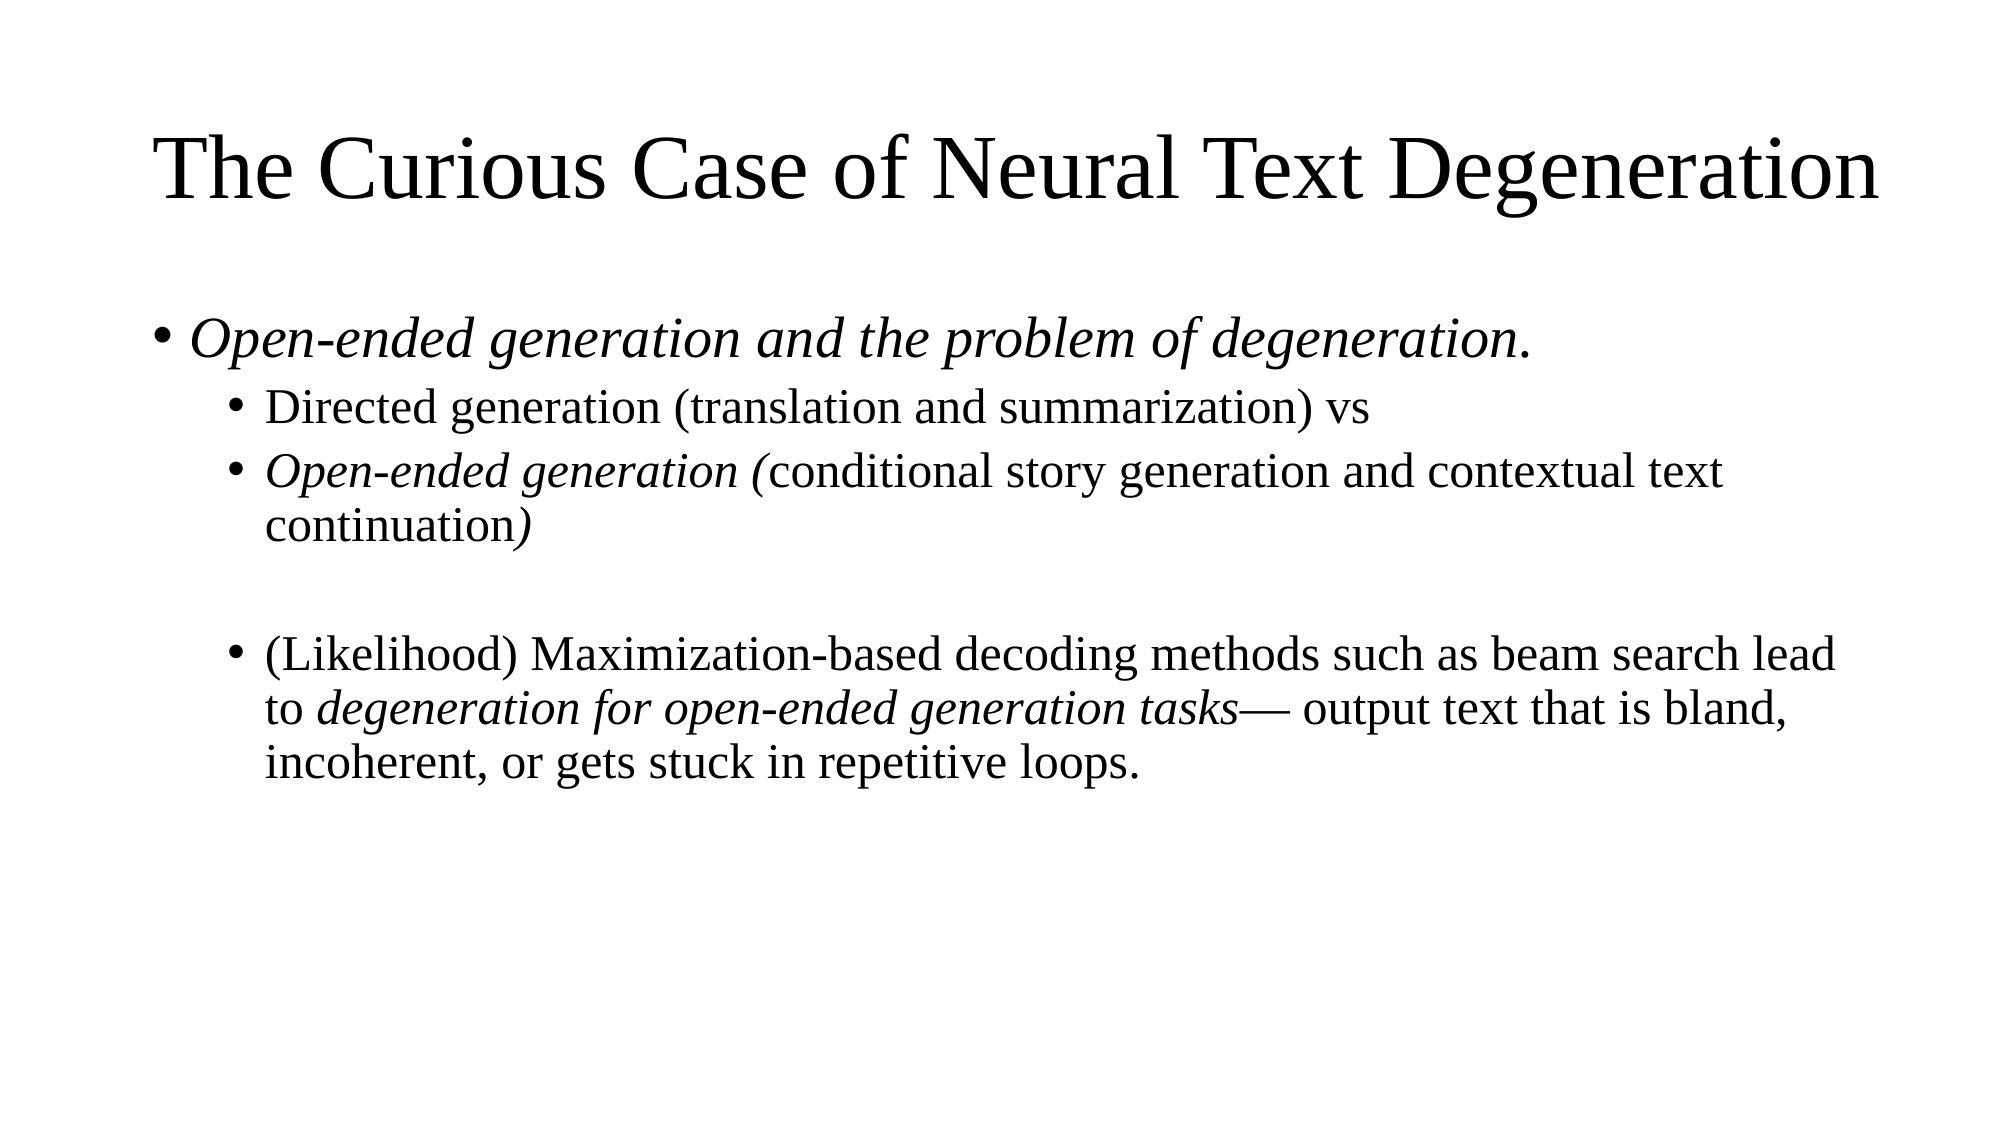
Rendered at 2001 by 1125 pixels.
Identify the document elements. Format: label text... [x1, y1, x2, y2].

title The Curious Case of Neural Text Degeneration [137, 59, 2000, 278]
list Open-ended generation and the problem of degeneration. Directed generation (translation and summarization) vs Open-ended generation (conditional story generation and contextual text continuation) (Likelihood) Maximization-based decoding methods such as beam search lead to degeneration for open-ended generation tasks— output text that is bland, incoherent, or gets stuck in repetitive loops. [137, 299, 1863, 1066]
